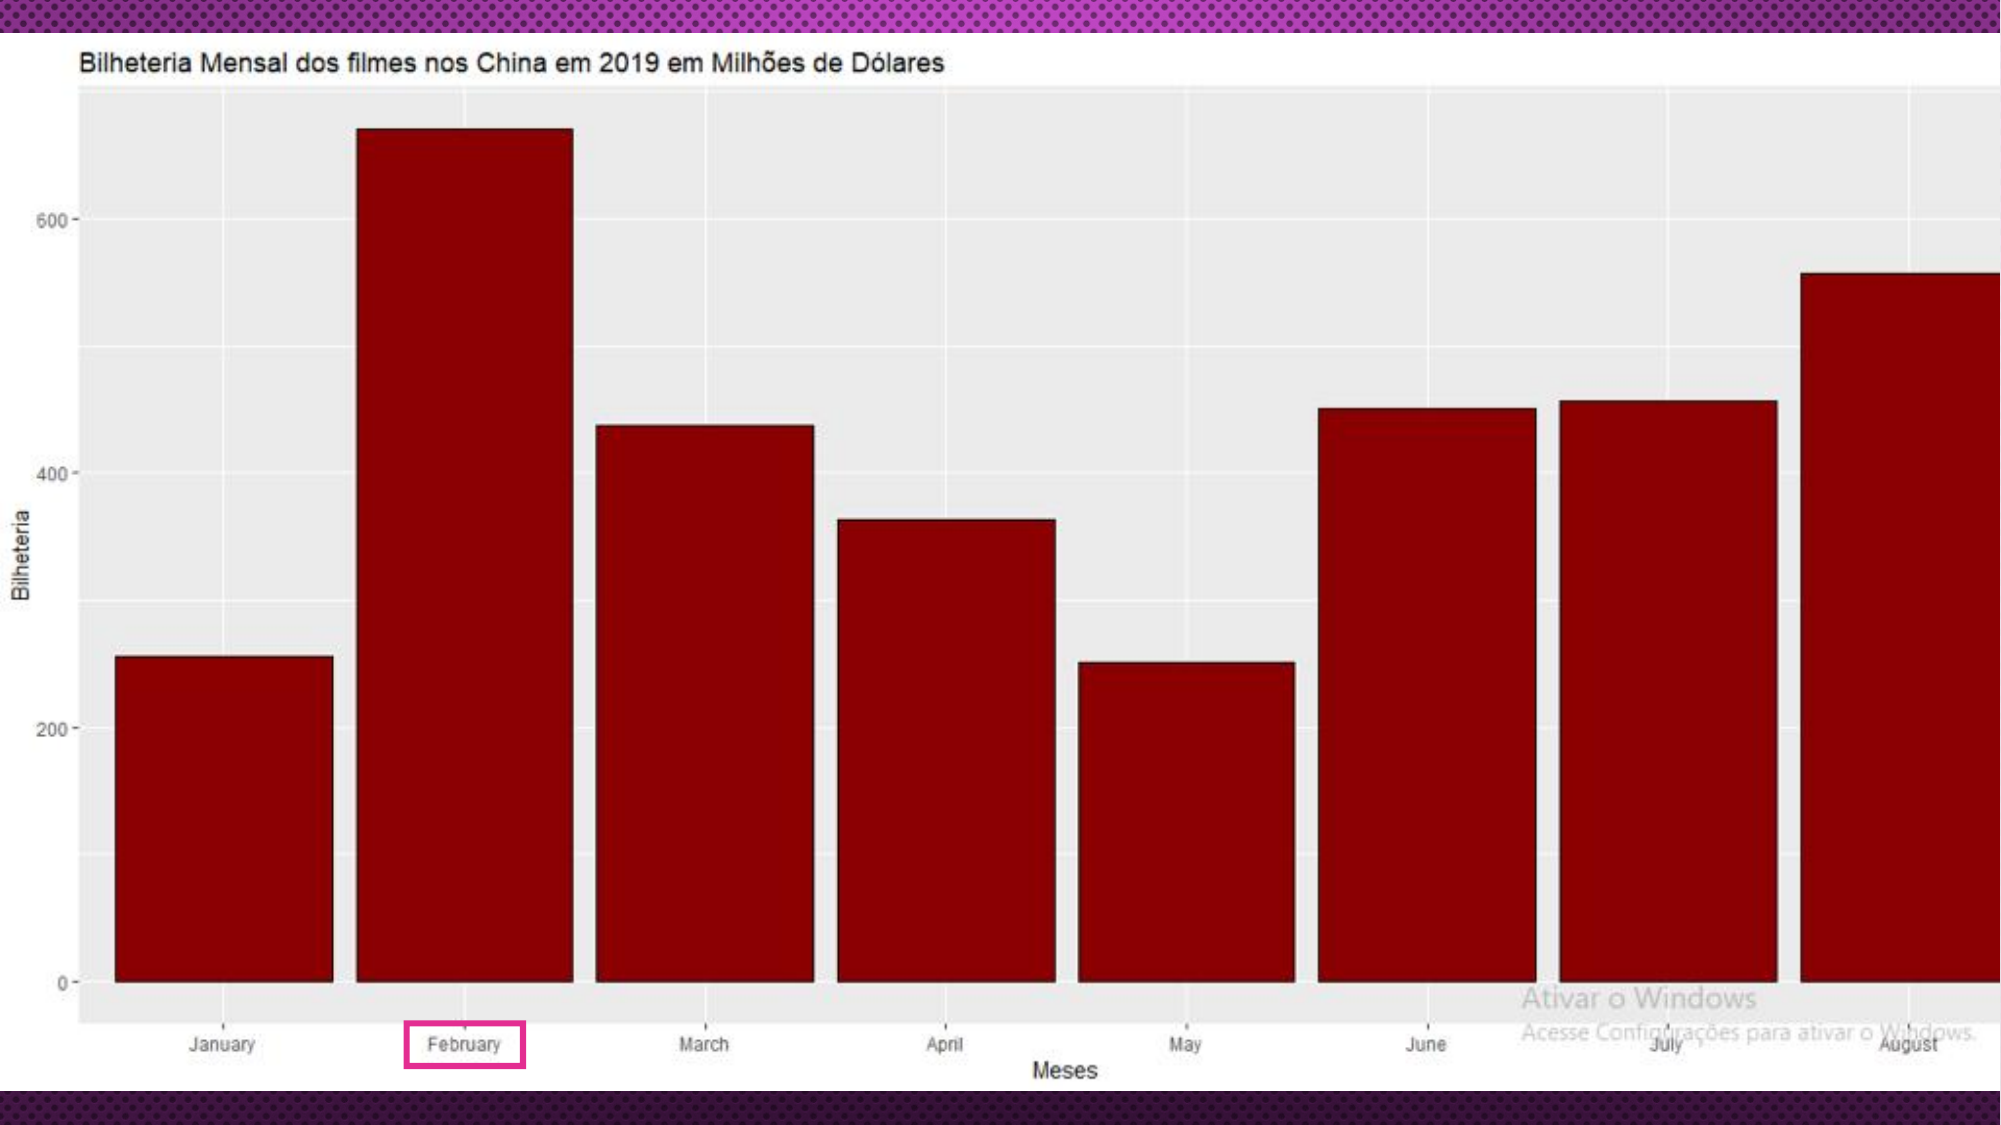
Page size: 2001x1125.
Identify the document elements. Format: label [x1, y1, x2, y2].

list [0, 33, 2000, 1091]
